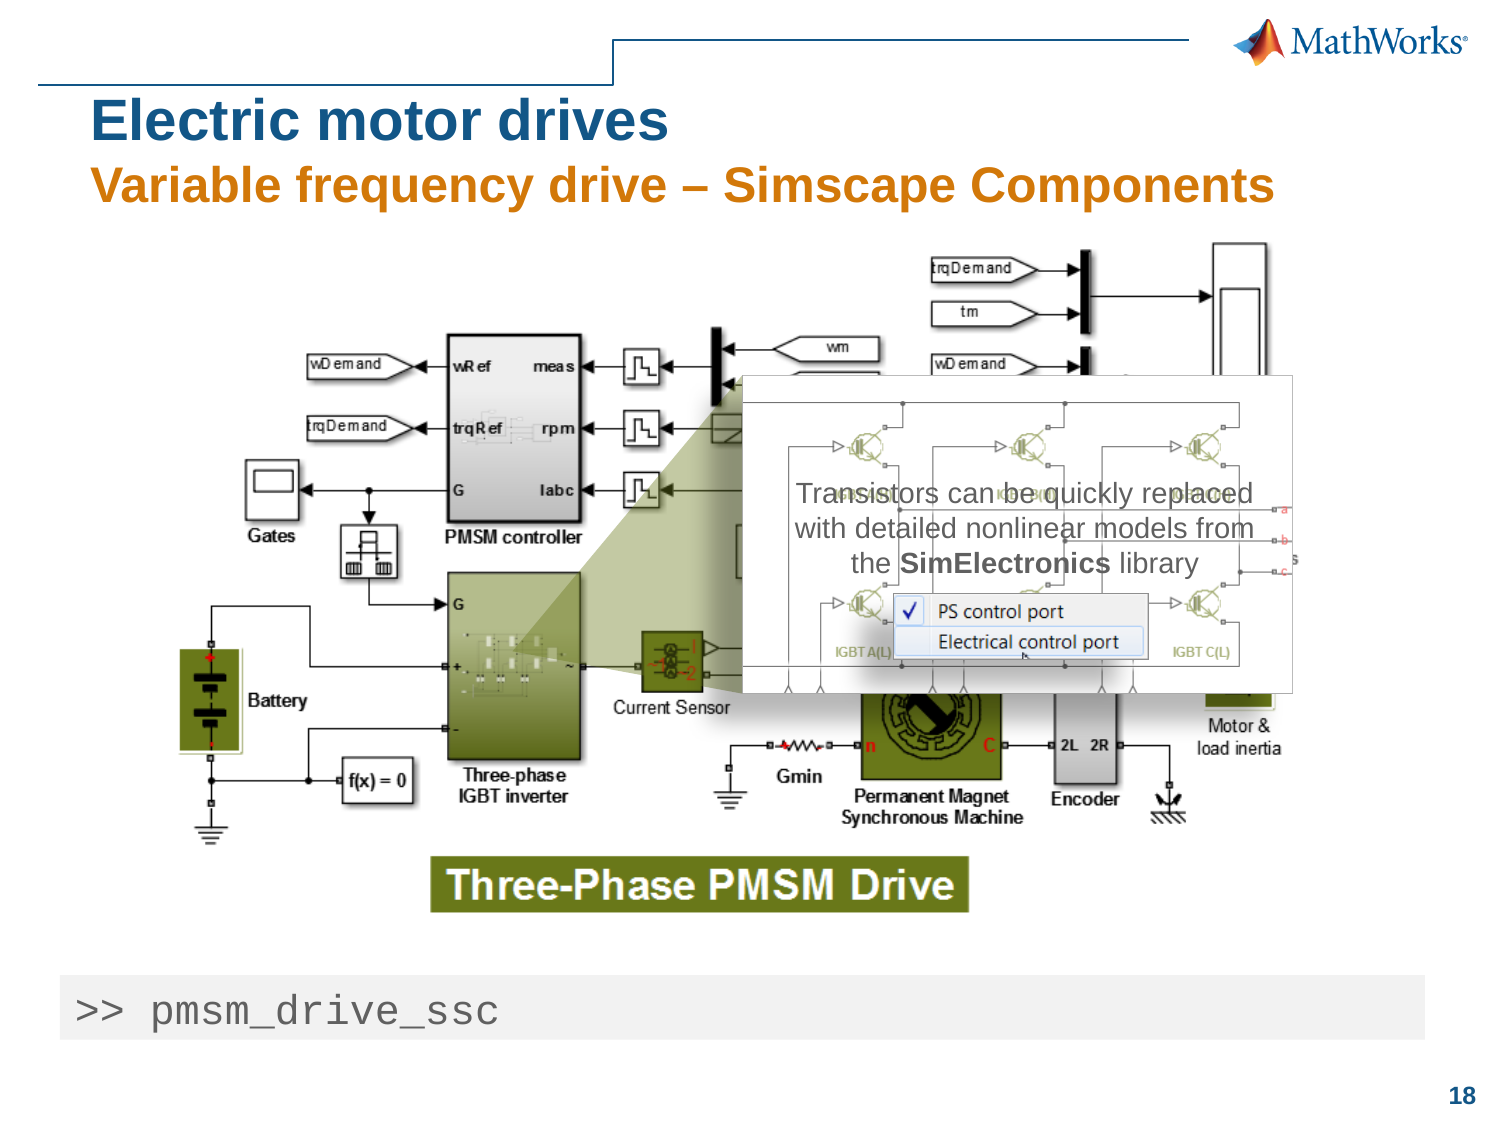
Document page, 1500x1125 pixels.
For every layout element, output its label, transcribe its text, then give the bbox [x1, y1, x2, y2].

title Electric motor drives Variable frequency drive – Simscape Components [75, 75, 1400, 238]
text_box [742, 374, 1301, 694]
text_box >> pmsm_drive_ssc [59, 975, 1425, 1040]
picture [1226, 7, 1483, 78]
picture [162, 227, 1311, 937]
